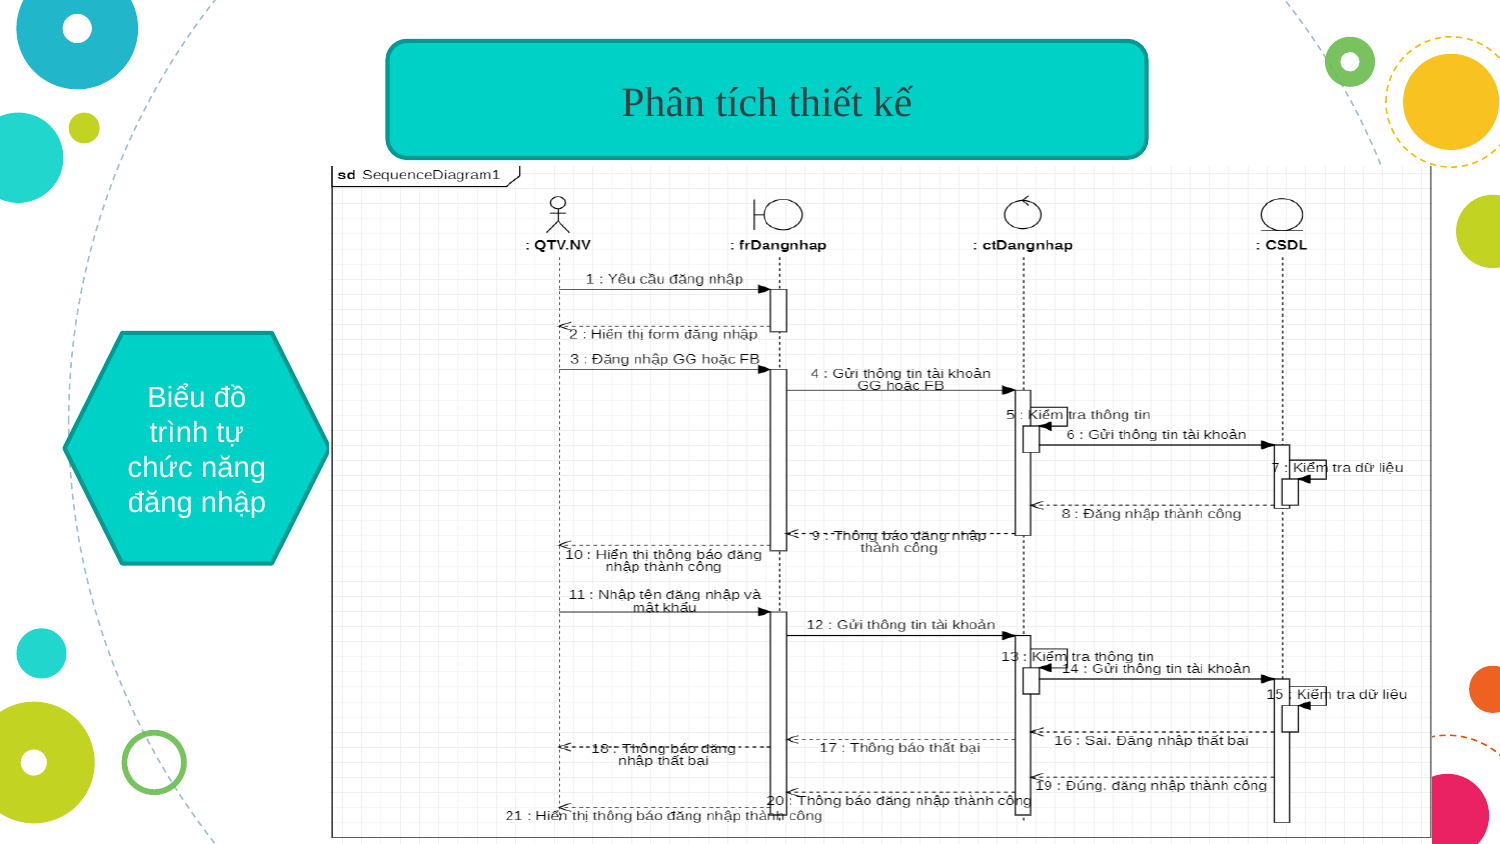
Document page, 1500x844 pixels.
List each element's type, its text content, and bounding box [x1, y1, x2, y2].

text_box Phân tích thiết kế [385, 38, 1149, 161]
text_box Biểu đồ trình tự chức năng đăng nhập [62, 330, 324, 566]
picture [329, 166, 1432, 844]
